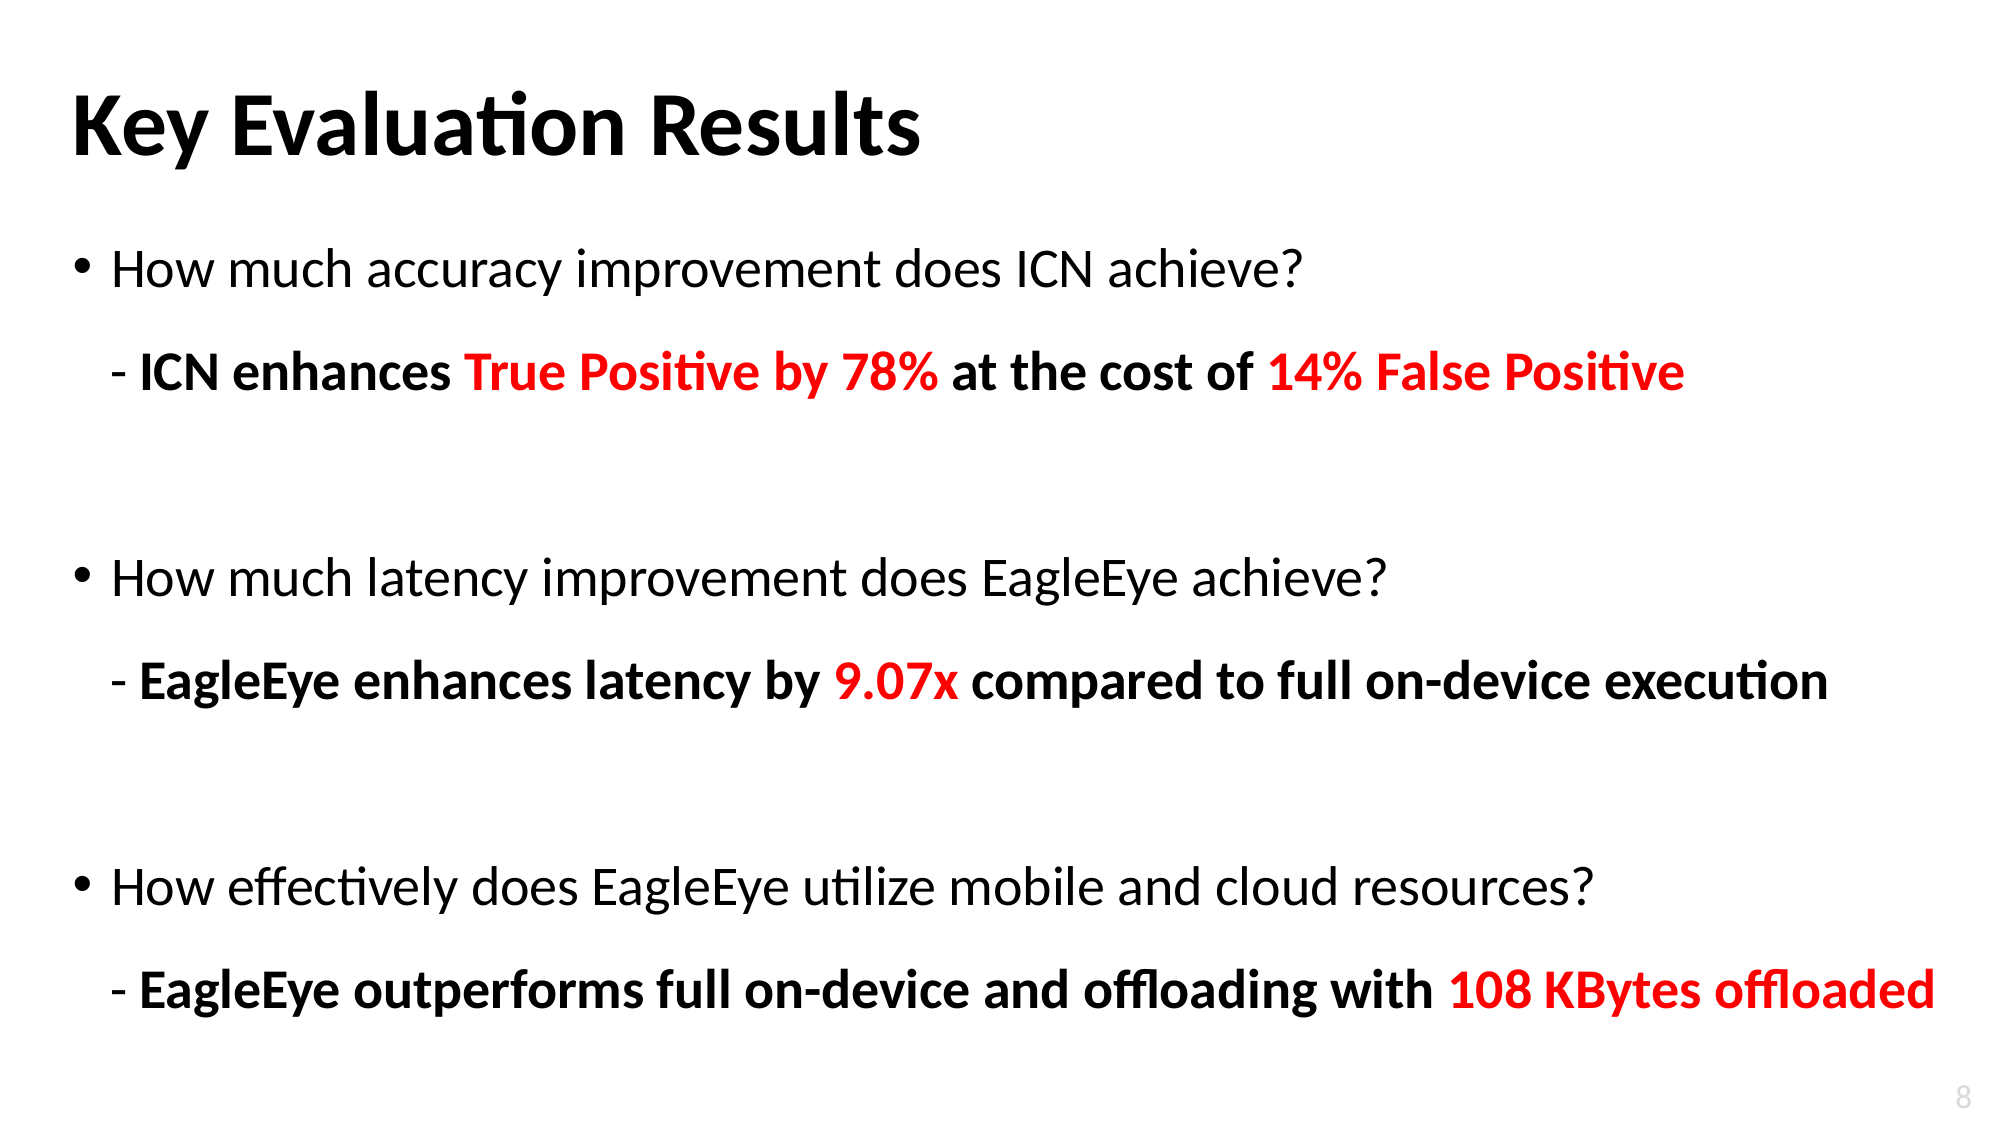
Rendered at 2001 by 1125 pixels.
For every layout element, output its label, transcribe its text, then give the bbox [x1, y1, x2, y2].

title Key Evaluation Results [57, 60, 1957, 174]
slide_number 8 [1416, 1065, 1973, 1125]
list How much accuracy improvement does ICN achieve? - ICN enhances True Positive by 78% at the cost of 14% False Positive How much latency improvement does EagleEye achieve? - EagleEye enhances latency by 9.07x compared to full on-device execution How effectively does EagleEye utilize mobile and cloud resources? - EagleEye outperforms full on-device and offloading with 108 KBytes offloaded [57, 224, 1969, 1051]
